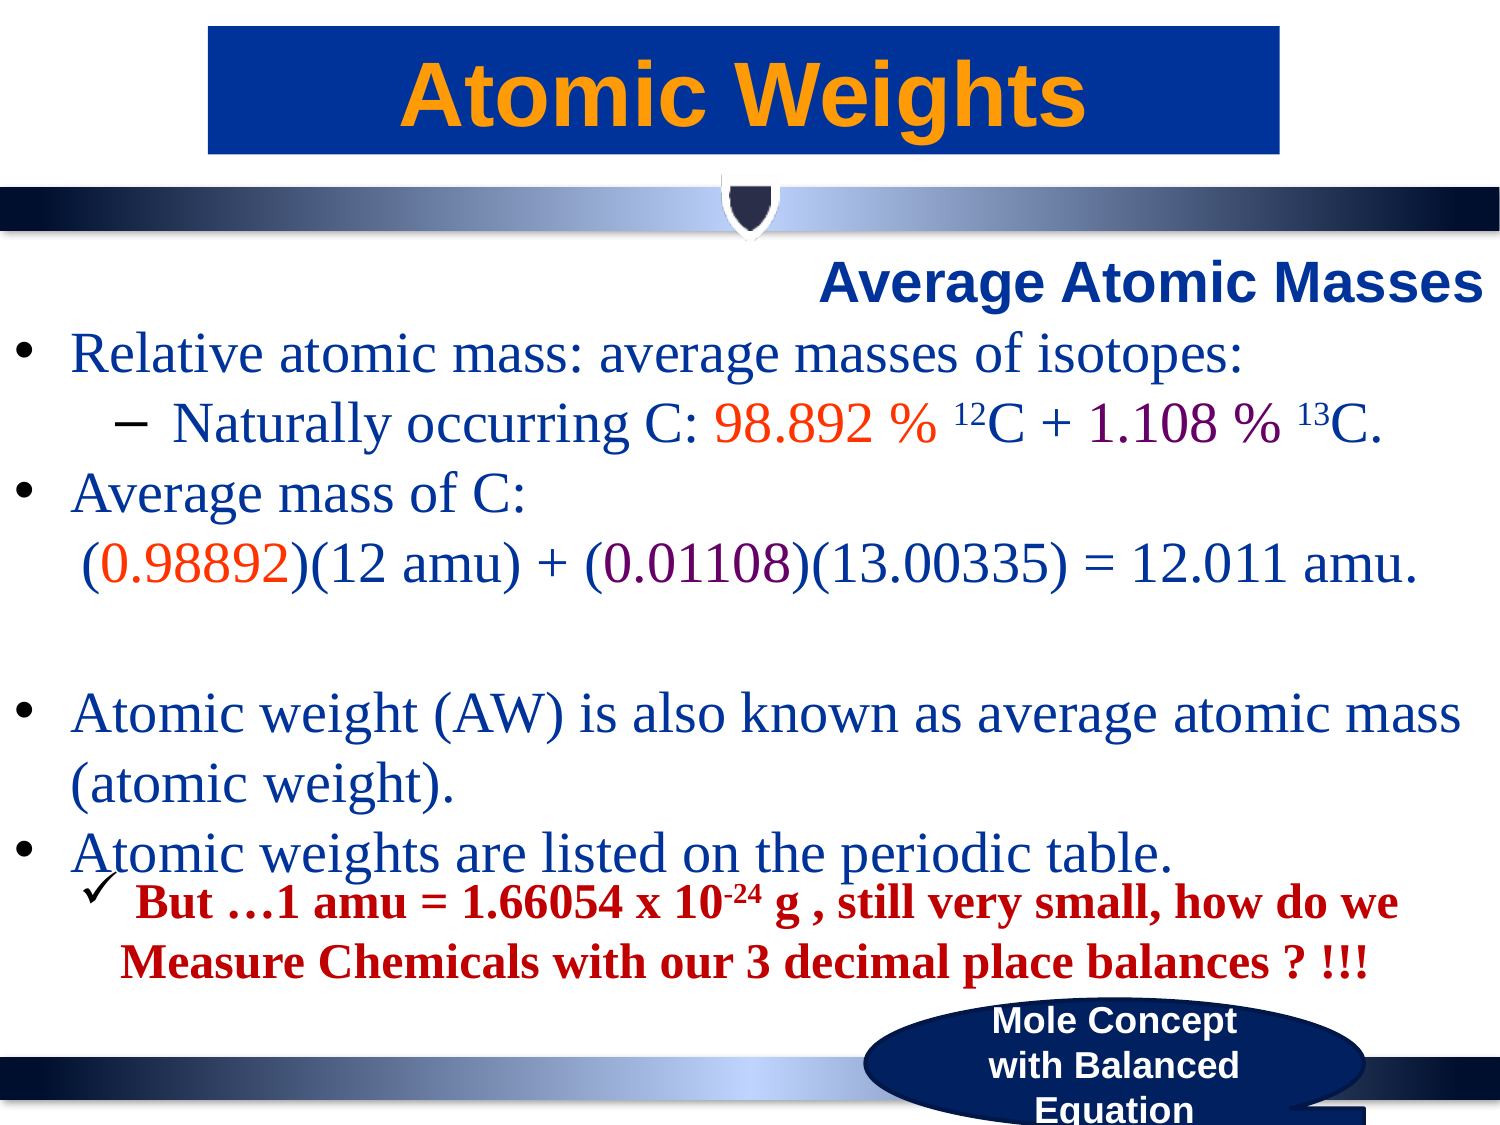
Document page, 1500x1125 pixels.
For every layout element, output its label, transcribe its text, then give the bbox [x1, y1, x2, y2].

text_box Average Atomic Masses Relative atomic mass: average masses of isotopes: Naturally occurring C: 98.892 % 12C + 1.108 % 13C. Average mass of C: (0.98892)(12 amu) + (0.01108)(13.00335) = 12.011 amu. Atomic weight (AW) is also known as average atomic mass (atomic weight). Atomic weights are listed on the periodic table. [0, 237, 1500, 847]
text_box Atomic Weights [207, 26, 1280, 155]
picture [720, 174, 780, 237]
text_box But …1 amu = 1.66054 x 10-24 g , still very small, how do we Measure Chemicals with our 3 decimal place balances ? !!! [0, 860, 1496, 996]
text_box Mole Concept with Balanced Equation [863, 997, 1366, 1125]
